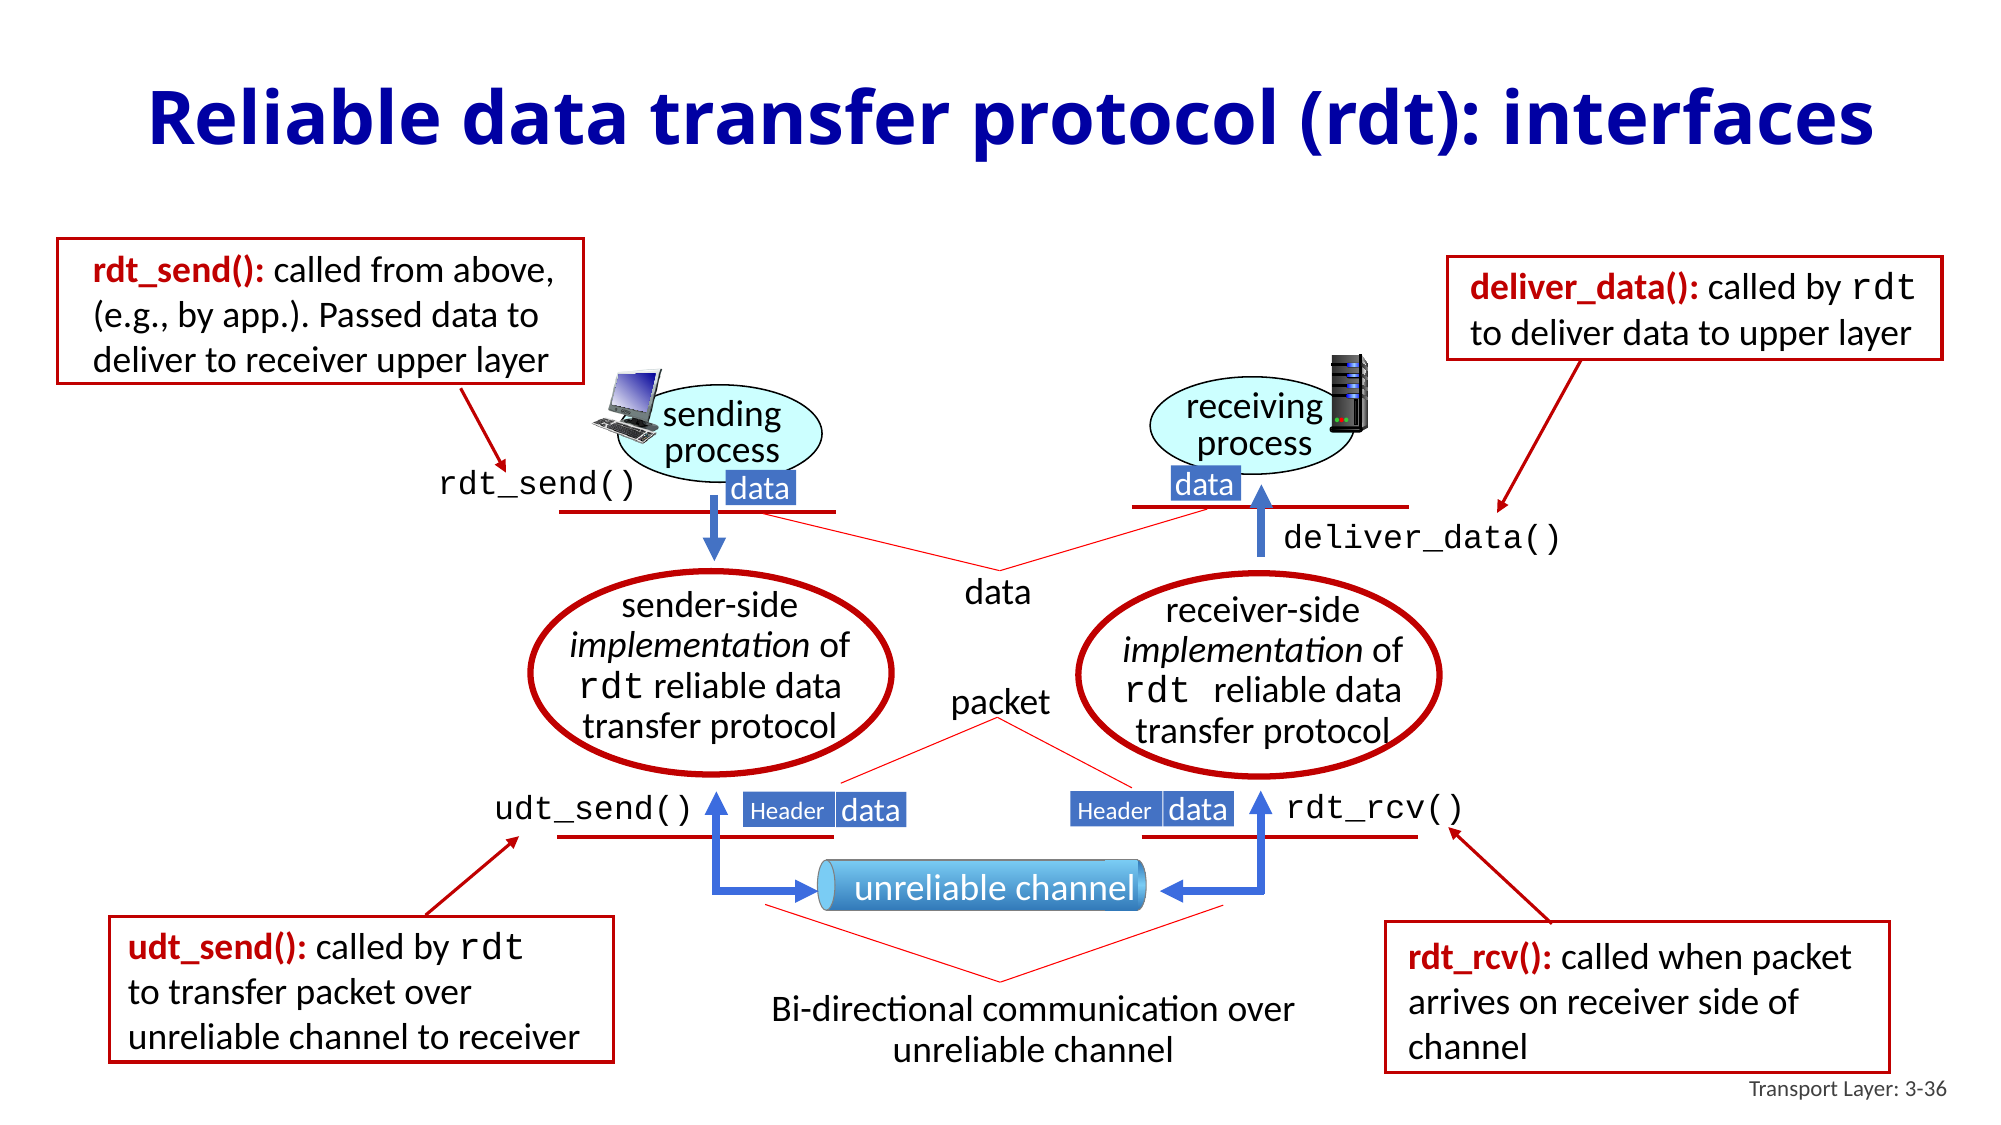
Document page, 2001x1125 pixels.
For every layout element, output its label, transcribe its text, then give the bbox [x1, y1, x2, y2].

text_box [840, 674, 1132, 788]
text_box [57, 237, 584, 473]
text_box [1385, 827, 1898, 1077]
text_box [720, 904, 1347, 1080]
title Reliable data transfer protocol (rdt): interfaces [131, 47, 1952, 195]
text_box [1447, 255, 1951, 513]
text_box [109, 836, 614, 1065]
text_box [423, 355, 1586, 916]
slide_number Transport Layer: 3-36 [1512, 1056, 1963, 1117]
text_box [684, 500, 1312, 621]
